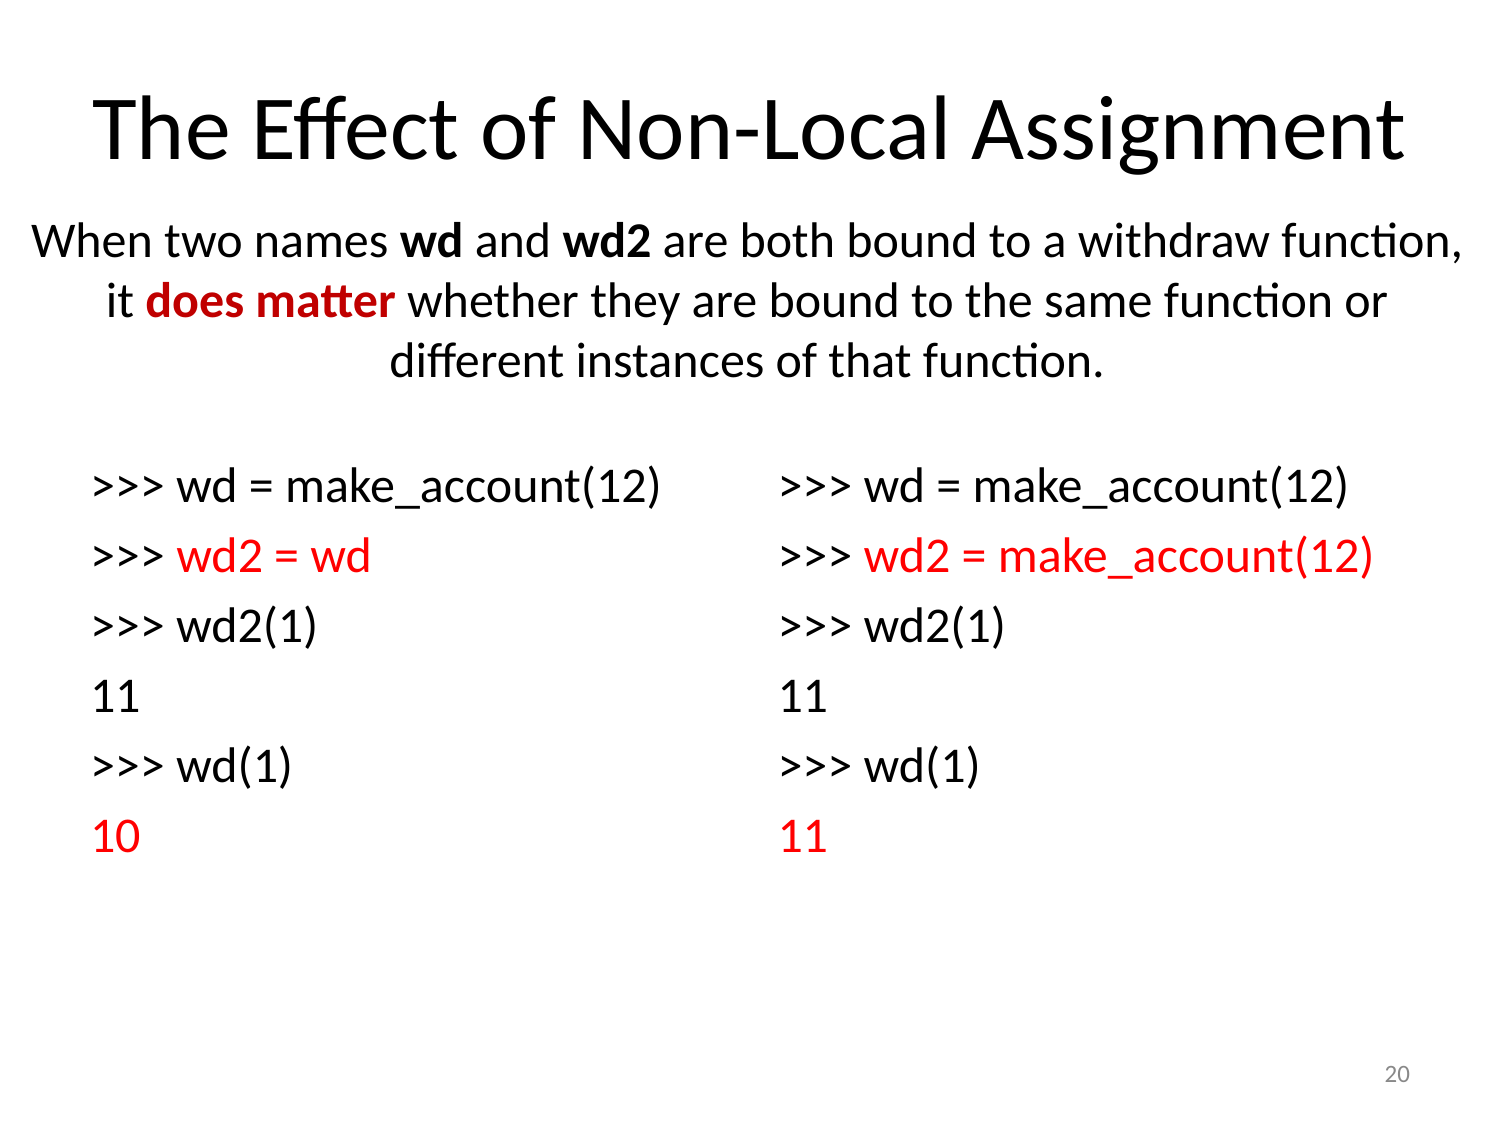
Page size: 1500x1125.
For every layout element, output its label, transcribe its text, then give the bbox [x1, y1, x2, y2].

title The Effect of Non-Local Assignment [74, 44, 1426, 199]
list >>> wd = make_account(12) >>> wd2 = make_account(12) >>> wd2(1) 11 >>> wd(1) 11 [762, 455, 1426, 1001]
list >>> wd = make_account(12) >>> wd2 = wd >>> wd2(1) 11 >>> wd(1) 10 [74, 455, 738, 988]
slide_number 20 [1074, 1042, 1425, 1103]
text_box When two names wd and wd2 are both bound to a withdraw function, it does matter whether they are bound to the same function or different instances of that function. [16, 199, 1490, 455]
